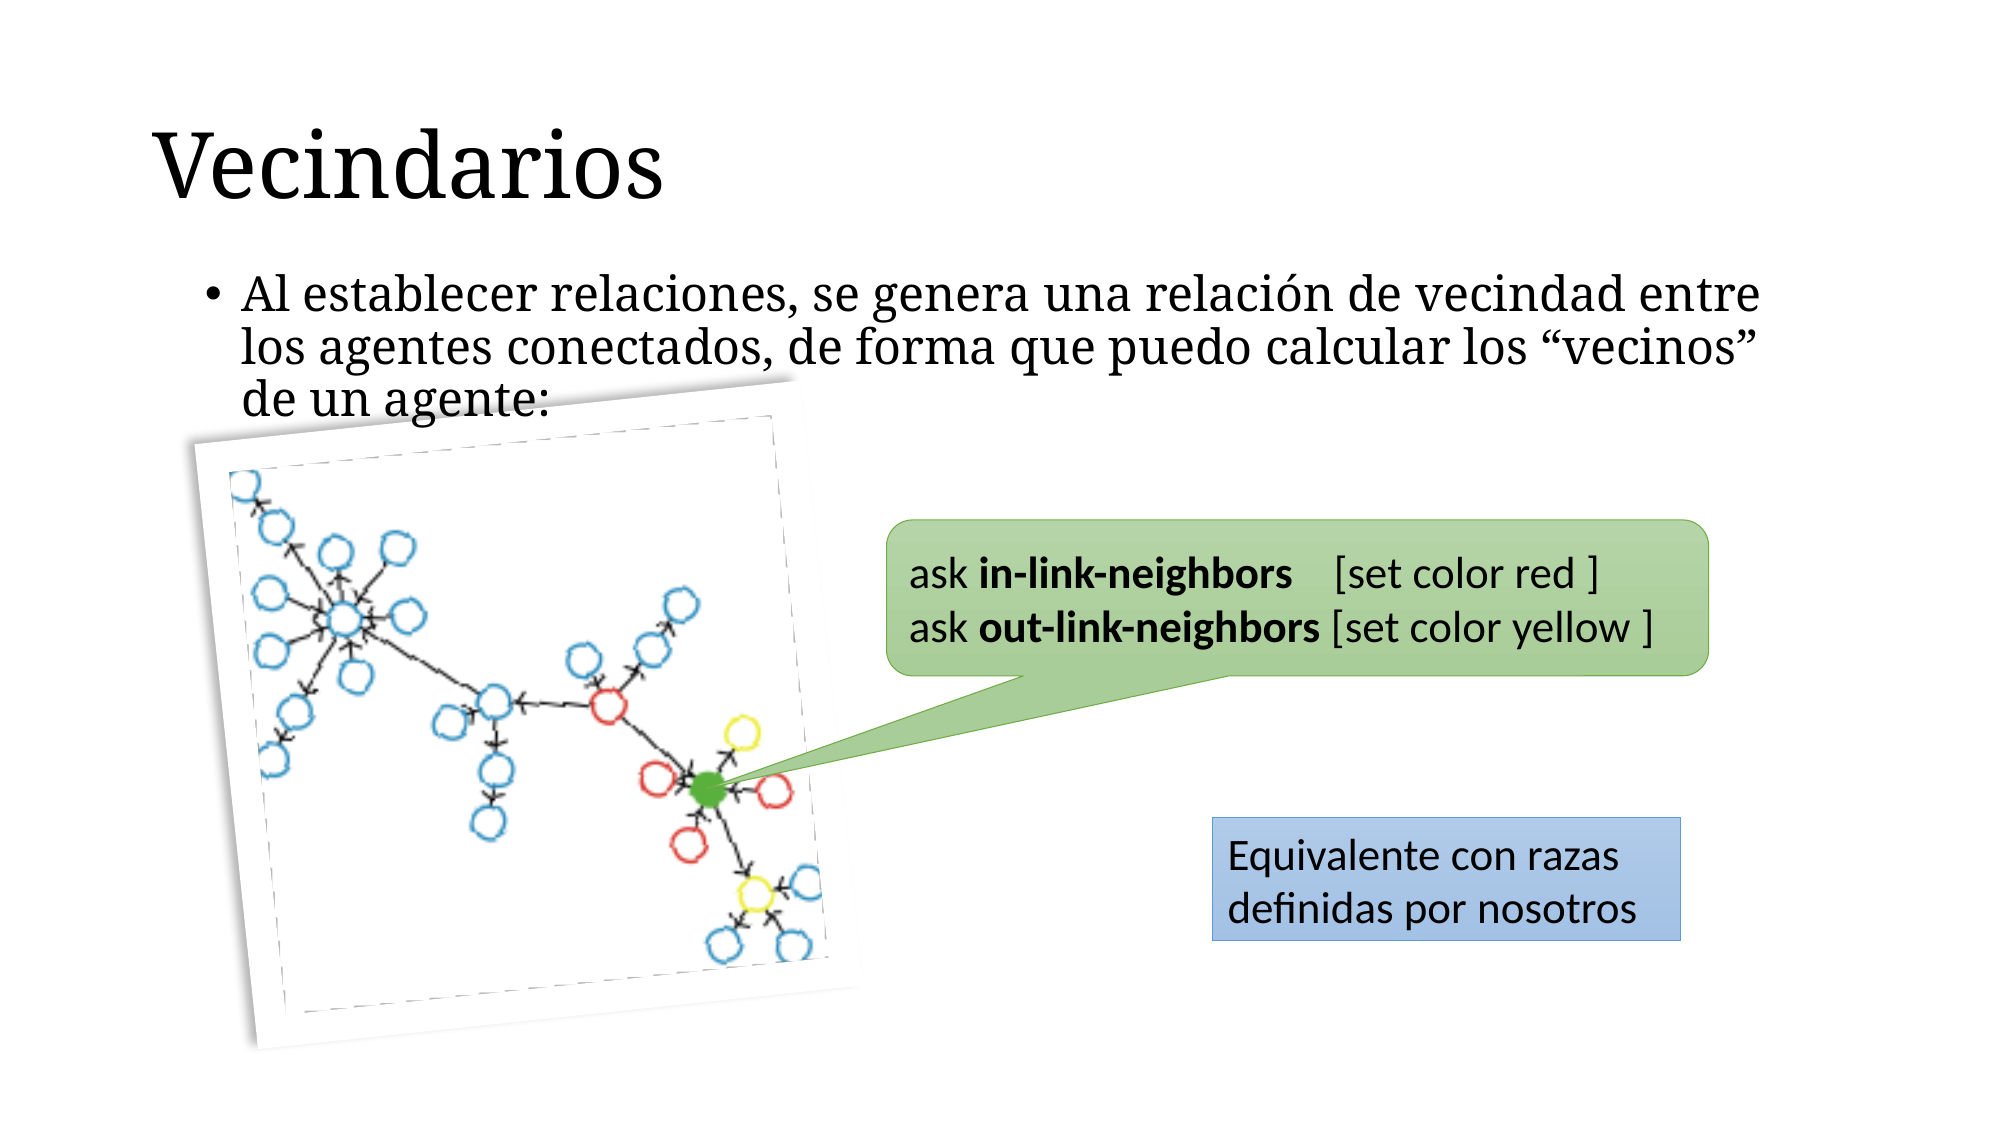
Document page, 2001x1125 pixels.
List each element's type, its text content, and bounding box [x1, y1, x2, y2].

text_box Equivalente con razas definidas por nosotros [1212, 817, 1681, 941]
picture [230, 435, 828, 1014]
text_box ask in-link-neighbors [set color red ] ask out-link-neighbors [set color yellow ] [802, 519, 1710, 769]
list Al establecer relaciones, se genera una relación de vecindad entre los agentes conectados, de forma que puedo calcular los “vecinos” de un agente: [189, 262, 1810, 435]
title Vecindarios [137, 59, 1863, 278]
